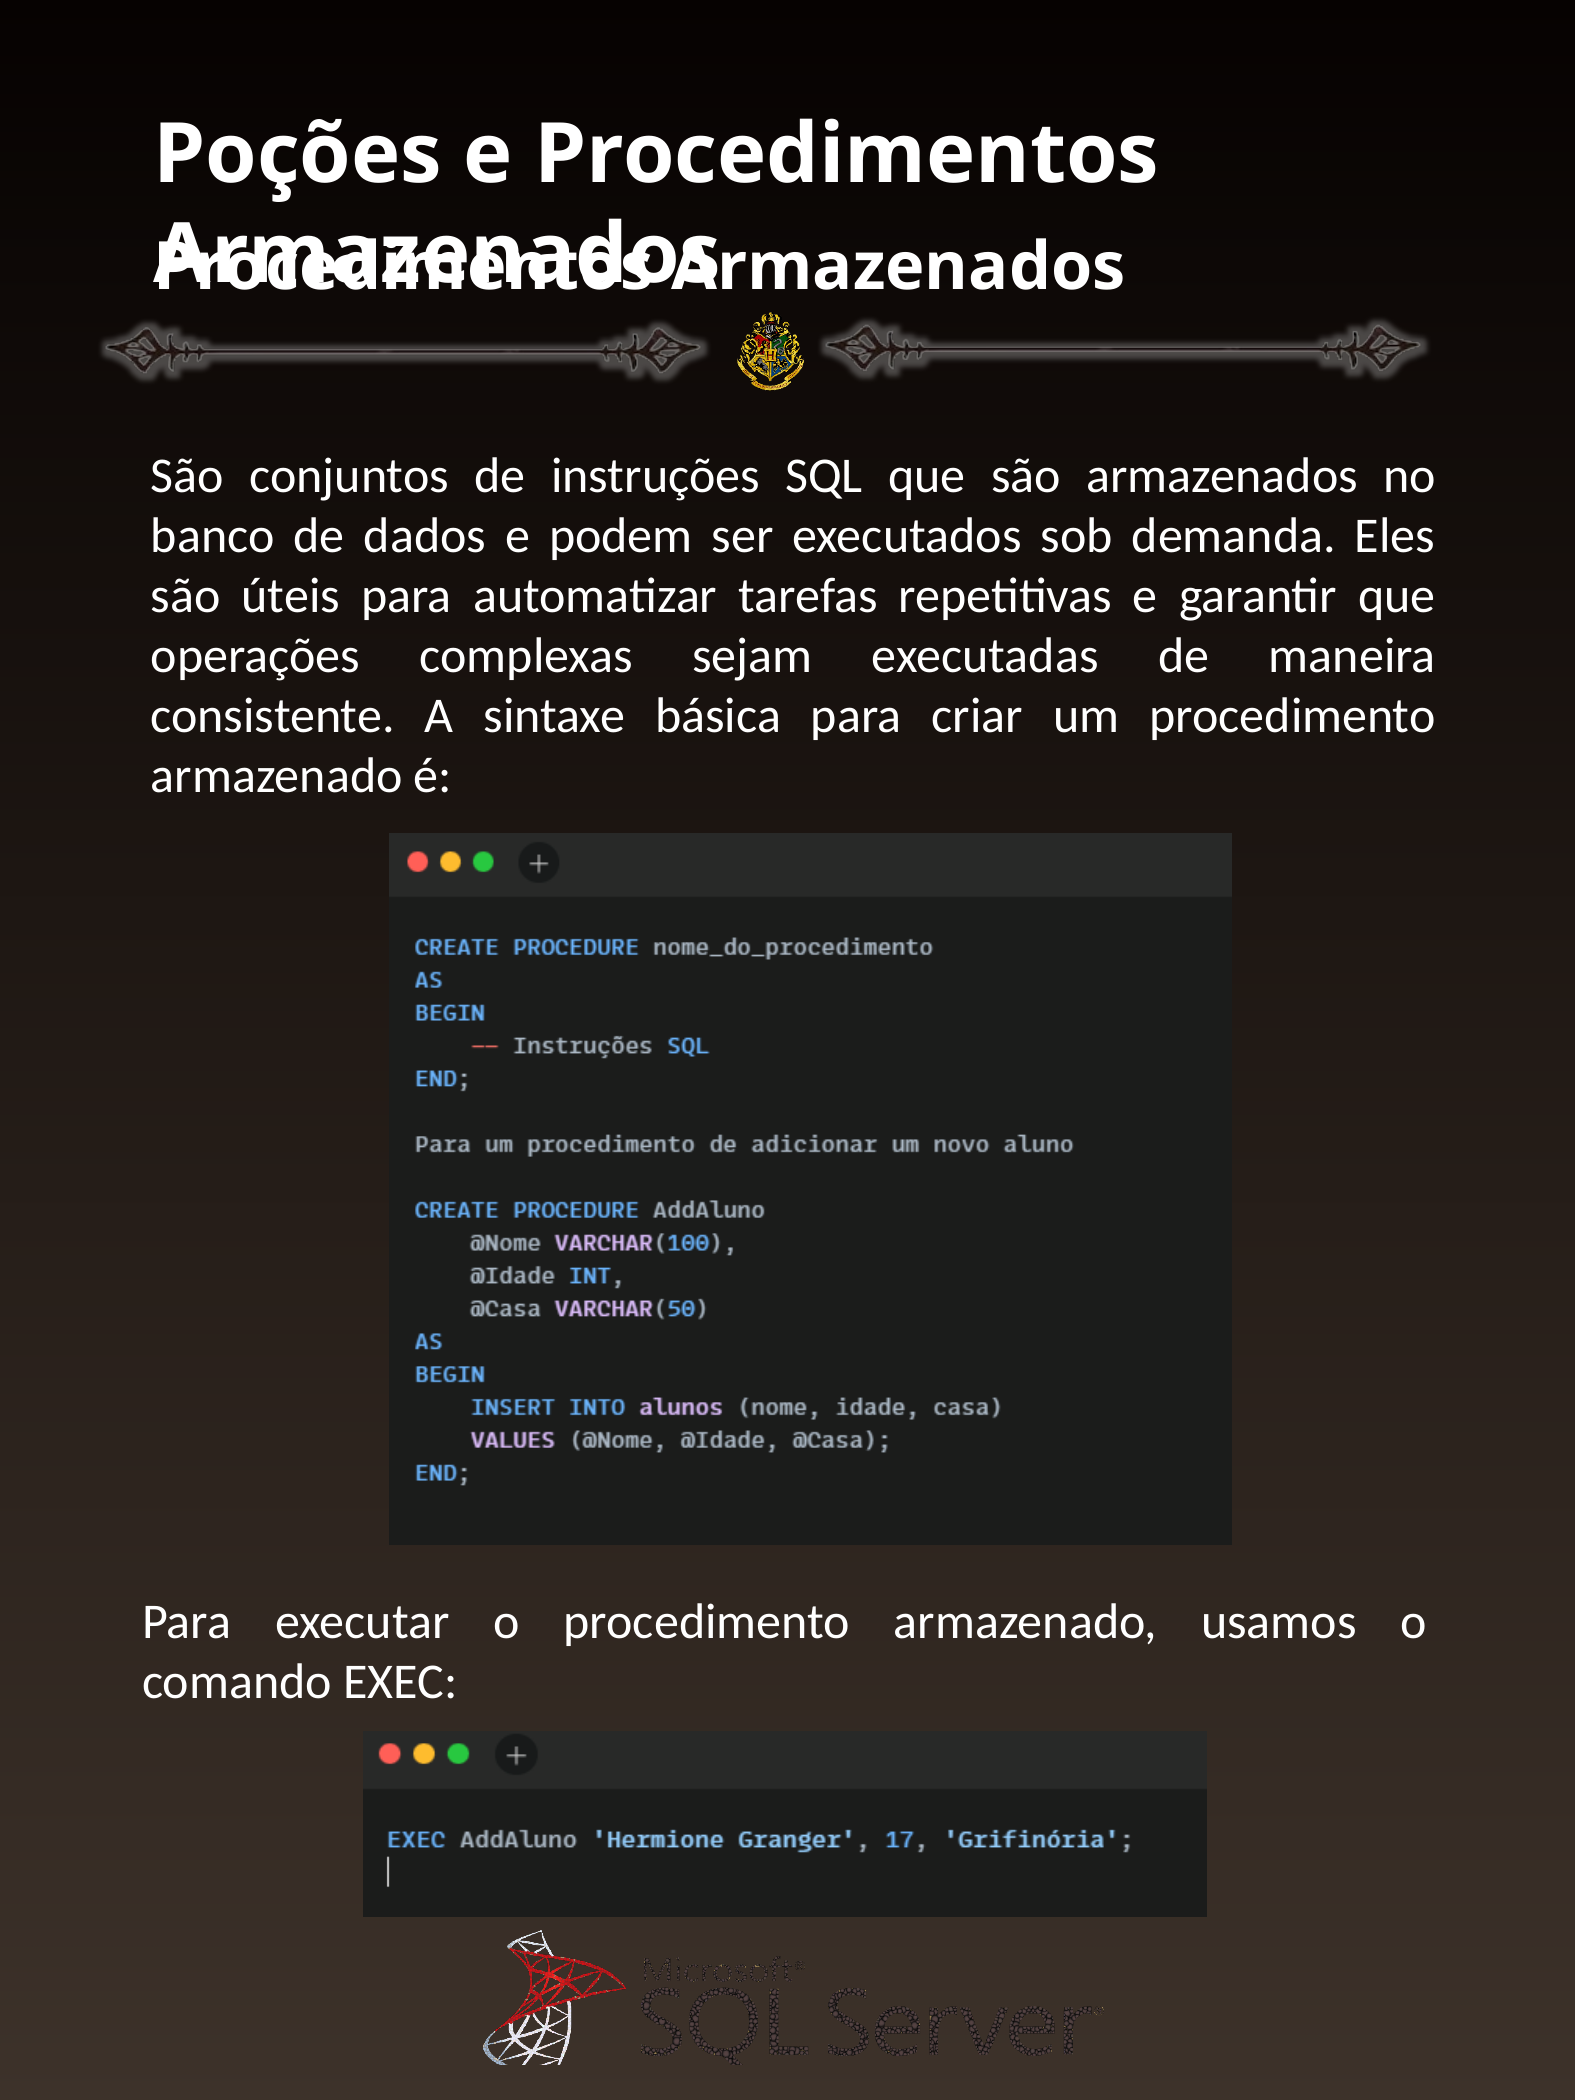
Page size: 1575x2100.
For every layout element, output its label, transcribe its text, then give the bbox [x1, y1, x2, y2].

text_box Poções e Procedimentos Armazenados [138, 91, 1533, 307]
picture [389, 833, 1232, 1545]
text_box Procedimentos Armazenados [138, 215, 1406, 252]
picture [475, 1920, 1134, 2065]
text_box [85, 252, 1459, 421]
text_box São conjuntos de instruções SQL que são armazenados no banco de dados e podem ser executados sob demanda. Eles são úteis para automatizar tarefas repetitivas e garantir que operações complexas sejam executadas de maneira consistente. A sintaxe básica para criar um procedimento armazenado é: [136, 434, 1451, 870]
text_box Para executar o procedimento armazenado, usamos o comando EXEC: [127, 1581, 1443, 1717]
picture [363, 1731, 1207, 1917]
